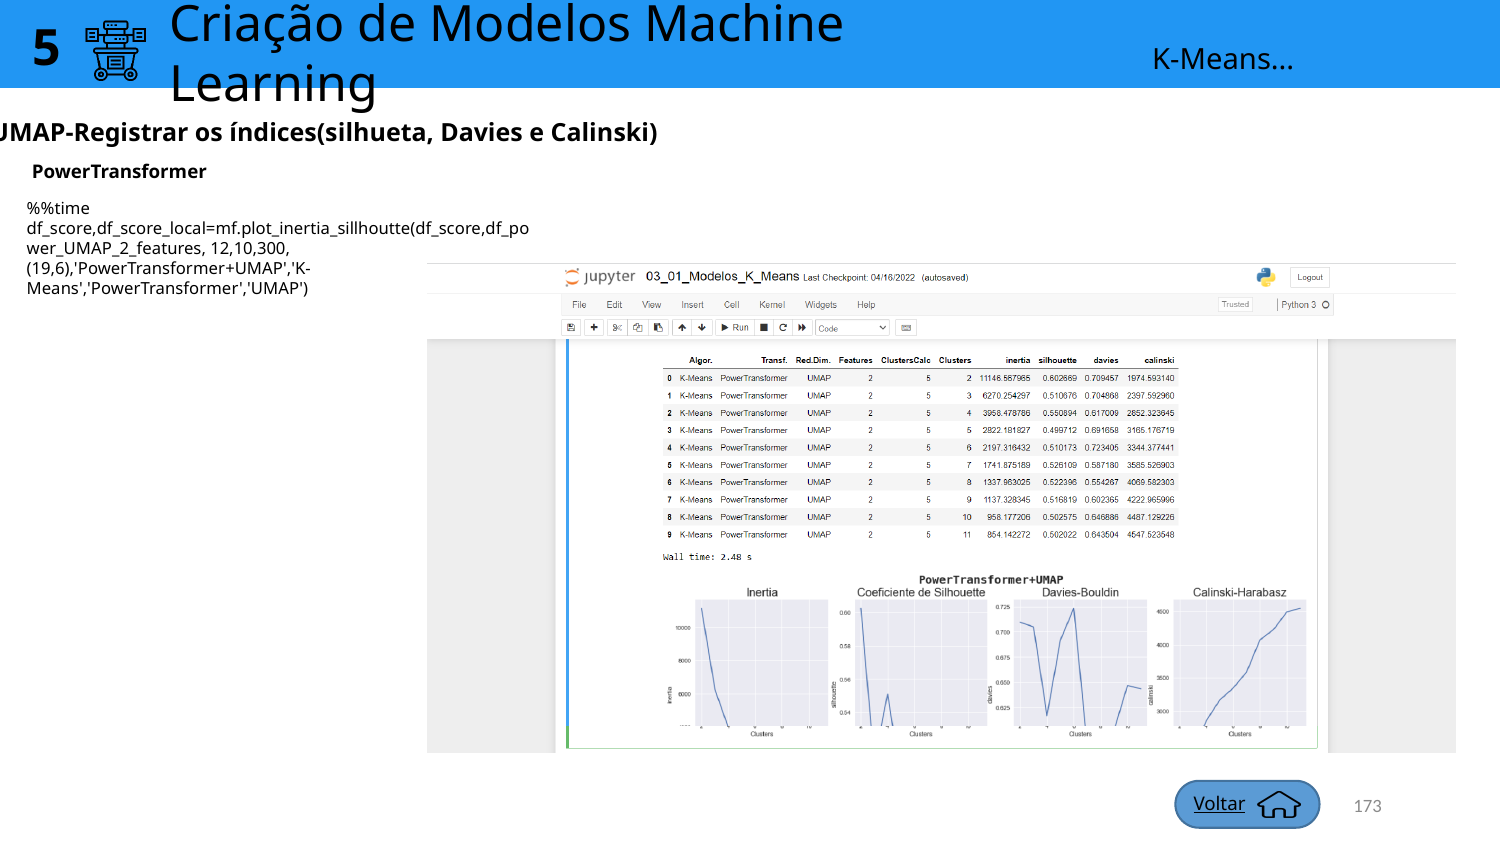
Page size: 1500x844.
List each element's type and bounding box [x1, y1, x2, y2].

picture [84, 19, 147, 82]
picture [1257, 791, 1301, 818]
text_box [0, 0, 1500, 306]
slide_number [1331, 782, 1397, 827]
text_box [1174, 779, 1321, 829]
picture [427, 263, 1456, 753]
